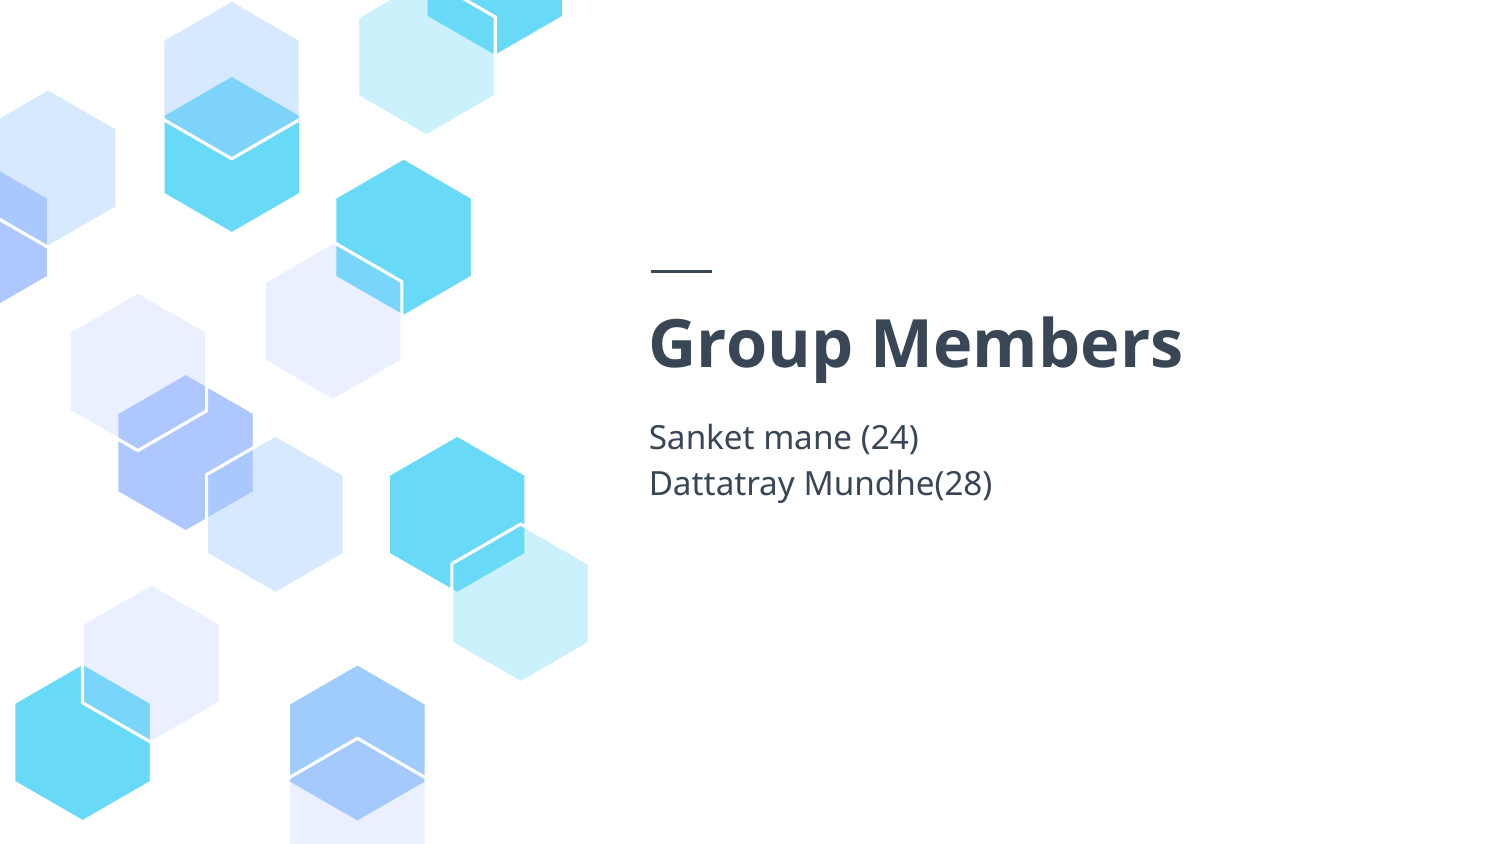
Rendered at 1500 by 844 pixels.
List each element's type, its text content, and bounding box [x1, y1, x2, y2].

title Group Members [633, 294, 1383, 395]
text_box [0, 0, 590, 844]
subtitle Sanket mane (24) Dattatray Mundhe(28) [633, 395, 1383, 555]
